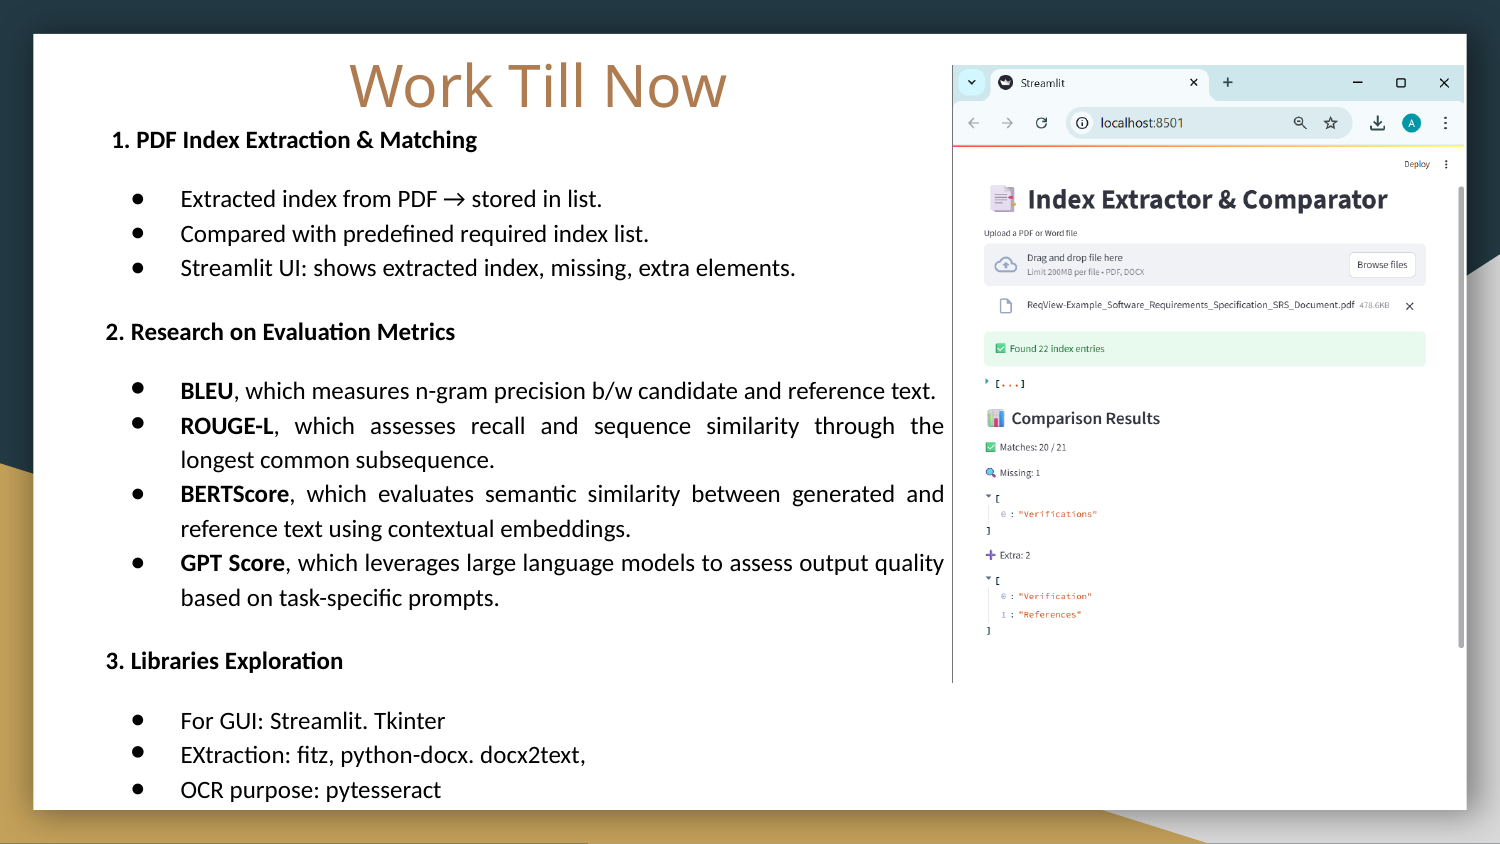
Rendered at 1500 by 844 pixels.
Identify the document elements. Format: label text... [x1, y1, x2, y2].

picture [951, 64, 1464, 683]
title Work Till Now [134, 33, 943, 135]
text_box 1. PDF Index Extraction & Matching Extracted index from PDF → stored in list. Compared with predefined required index list. Streamlit UI: shows extracted index, missing, extra elements. 2. Research on Evaluation Metrics BLEU, which measures n-gram precision b/w candidate and reference text. ROUGE-L, which assesses recall and sequence similarity through the longest common subsequence. BERTScore, which evaluates semantic similarity between generated and reference text using contextual embeddings. GPT Score, which leverages large language models to assess output quality based on task-specific prompts. 3. Libraries Exploration For GUI: Streamlit. Tkinter EXtraction: fitz, python-docx. docx2text, OCR purpose: pytesseract [90, 103, 961, 807]
